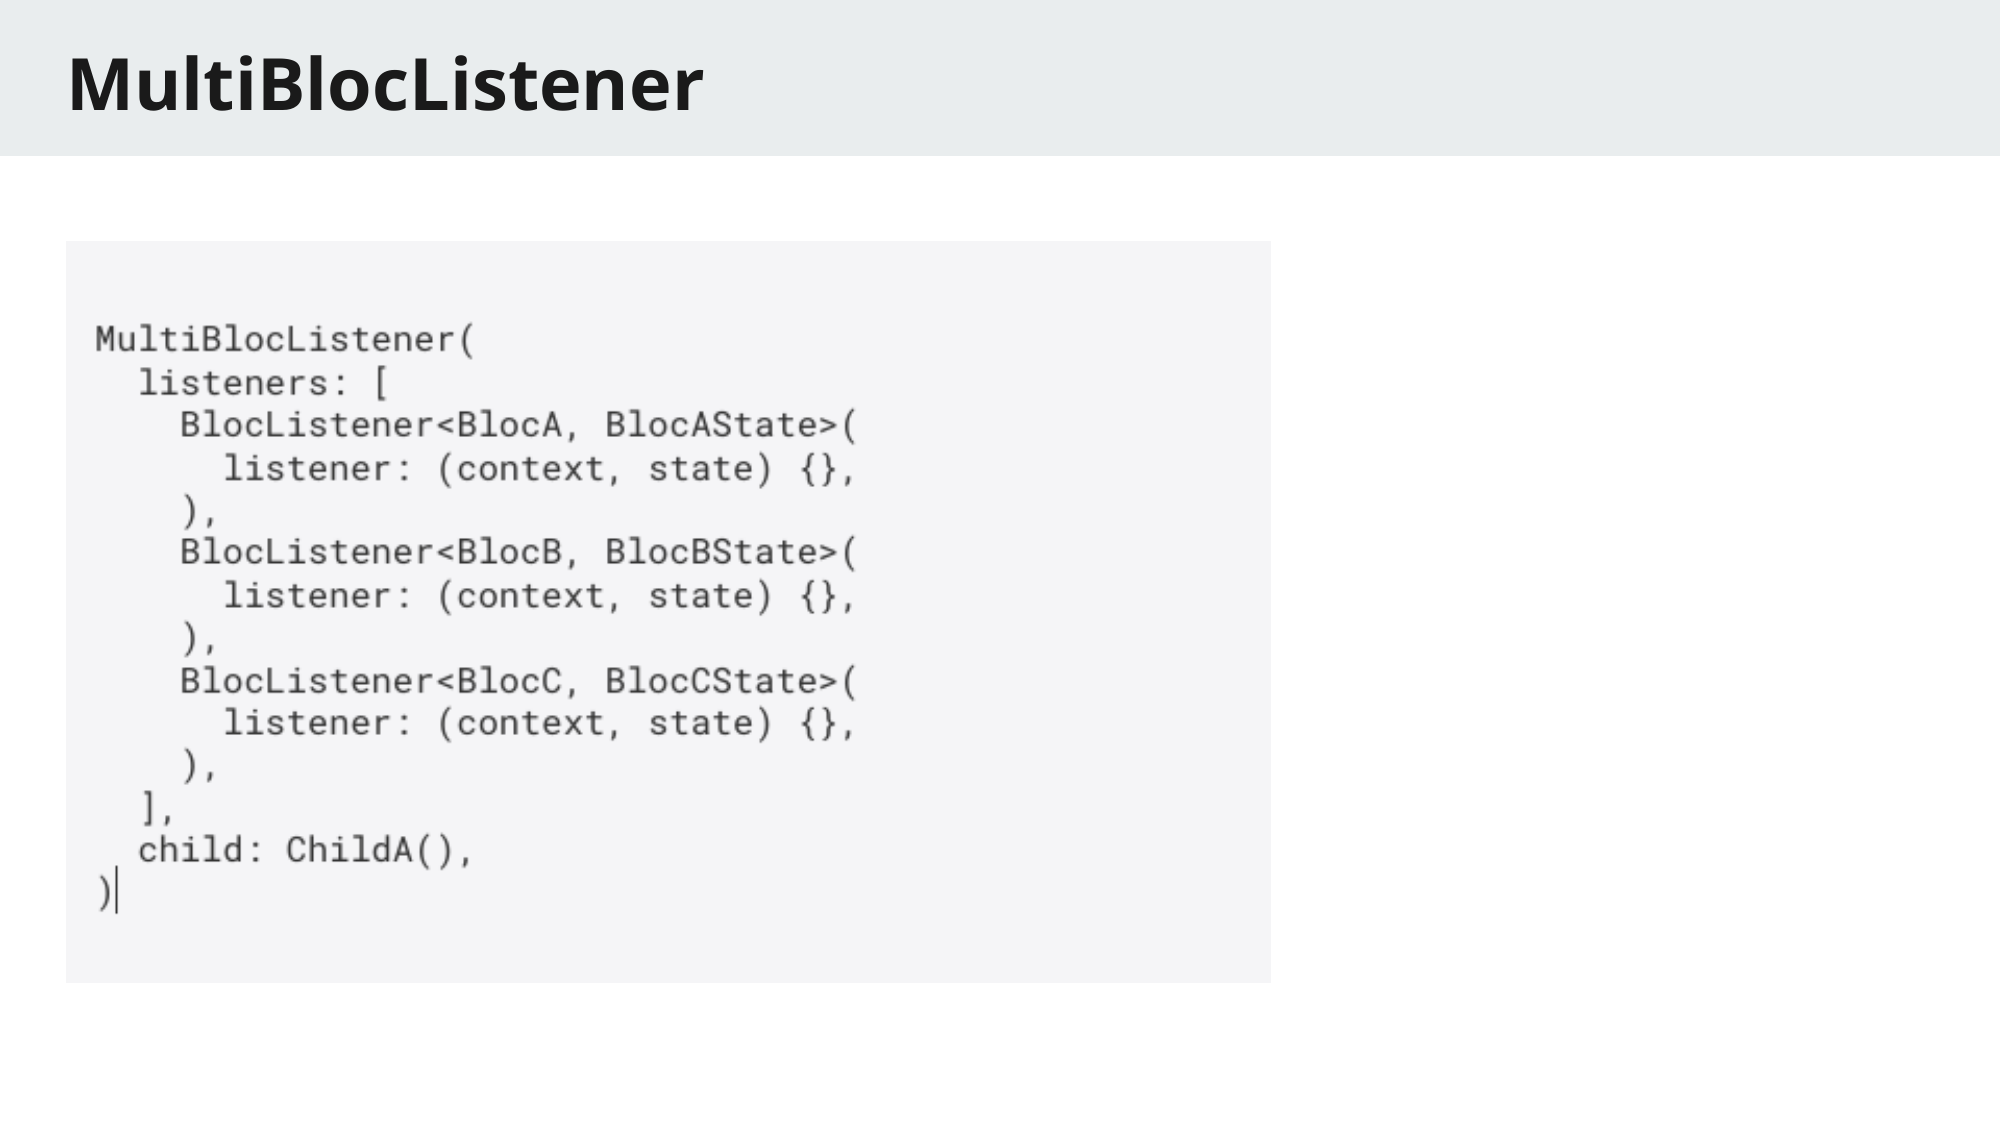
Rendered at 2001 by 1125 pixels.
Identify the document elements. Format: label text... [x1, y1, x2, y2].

picture [66, 240, 1272, 983]
title MultiBlocListener [51, 23, 1956, 141]
